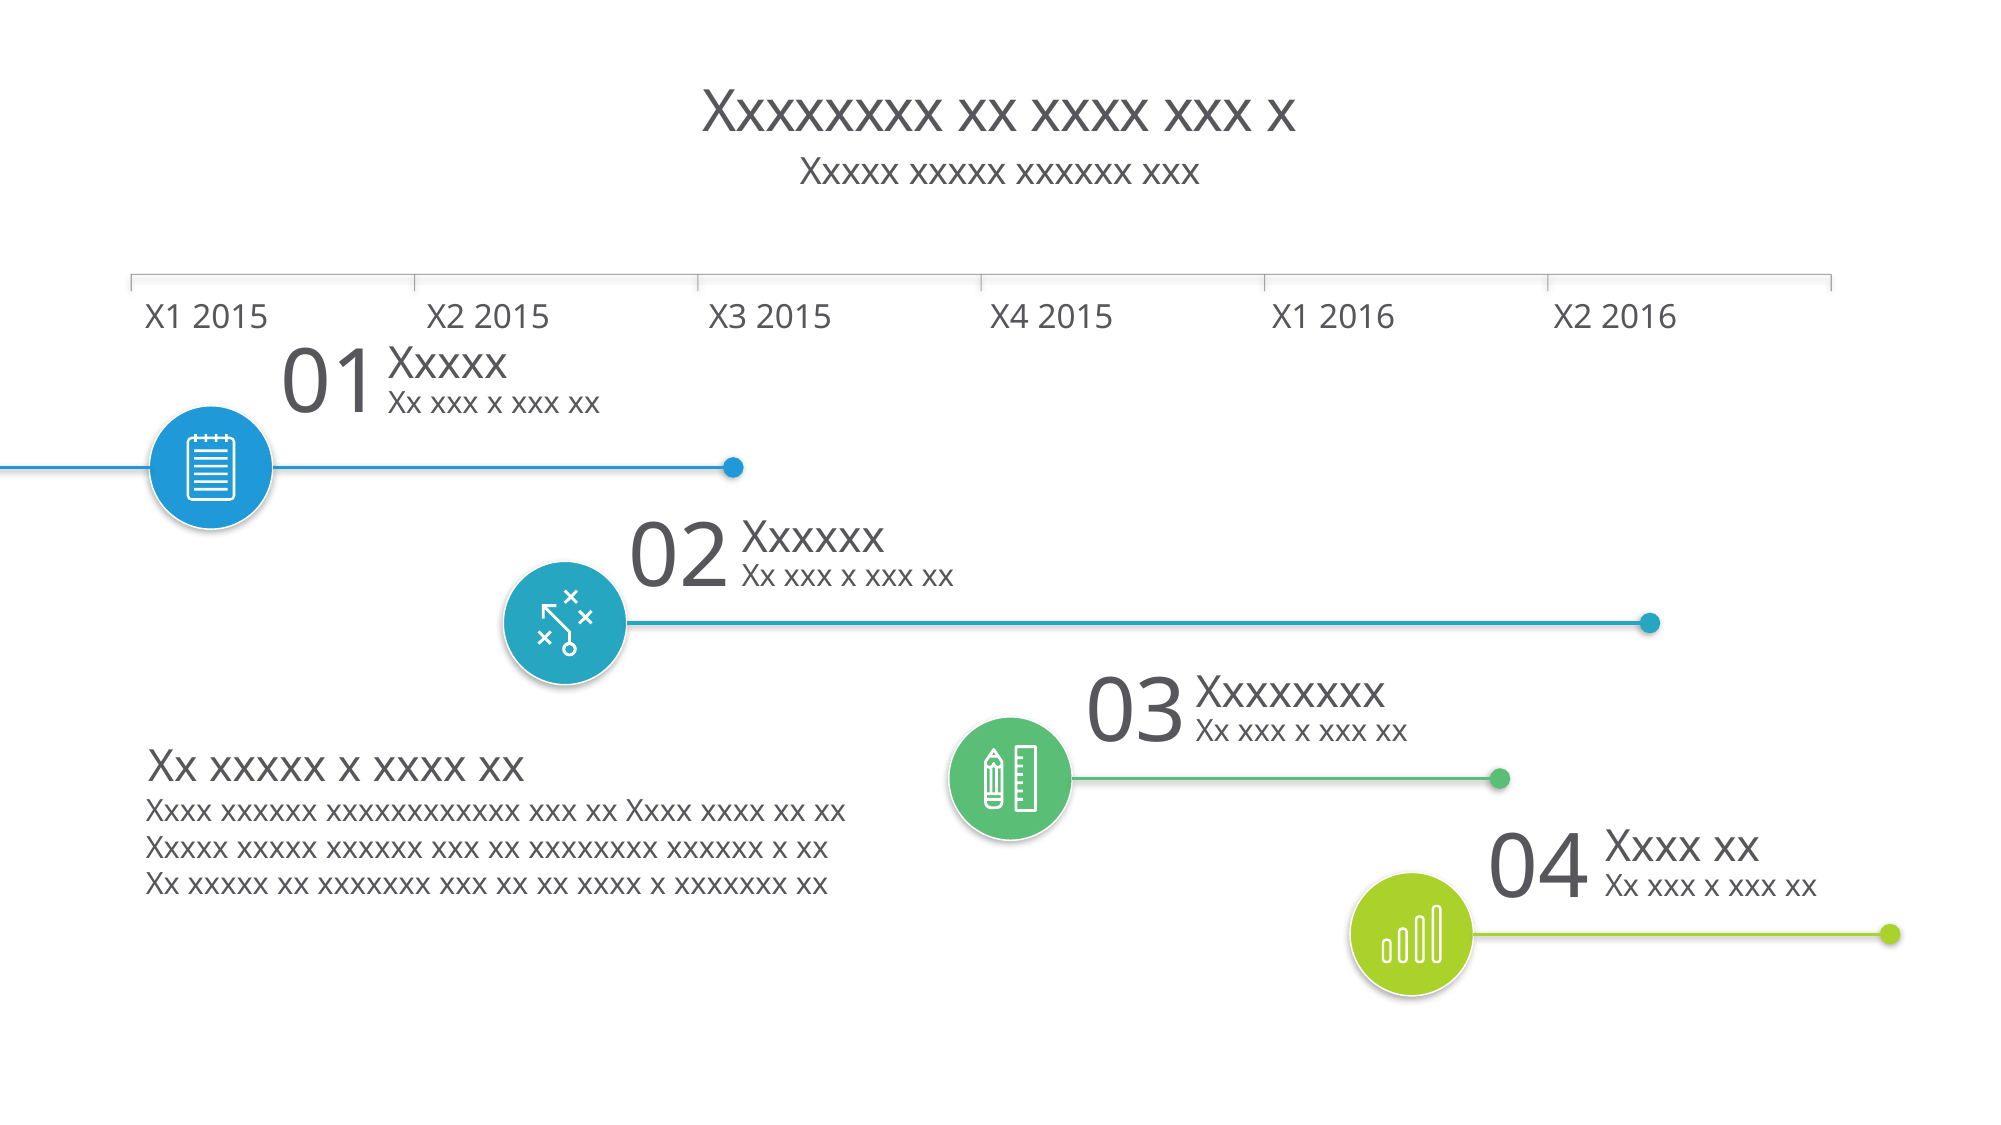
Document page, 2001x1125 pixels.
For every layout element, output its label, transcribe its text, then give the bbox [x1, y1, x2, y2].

text_box [148, 404, 274, 530]
text_box [502, 560, 628, 686]
text_box [1431, 904, 1442, 964]
text_box 01 [266, 353, 398, 438]
text_box Xxxxx Xx xxx x xxx xx [398, 353, 707, 427]
text_box Xx xxxxx x xxxx xx [133, 729, 695, 783]
list Xxxxx xxxxx xxxxxx xxx [150, 153, 1850, 220]
title Xxxxxxxx xx xxxx xxx x [150, 45, 1850, 153]
text_box [537, 630, 552, 645]
text_box 02 [613, 490, 746, 612]
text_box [130, 274, 1832, 344]
text_box [947, 716, 1073, 842]
text_box [541, 604, 577, 657]
text_box Xxxx xx Xx xxx x xxx xx [1605, 817, 1924, 911]
text_box Xxxxxx Xx xxx x xxx xx [746, 507, 1061, 601]
text_box [1397, 927, 1408, 964]
text_box Xxxx xxxxxx xxxxxxxxxxxx xxx xx Xxxx xxxx xx xx Xxxxx xxxxx xxxxxx xxx xx xxxxxxxx xxxxxx x xx Xx xxxxx xx xxxxxxx xxx xx xx xxxx x xxxxxxx xx [130, 783, 881, 909]
text_box 2015 [272, 463, 739, 478]
text_box Xxxxxxxx Xx xxx x xxx xx [1203, 662, 1515, 756]
text_box [186, 434, 236, 501]
text_box [1381, 938, 1392, 964]
text_box [1349, 871, 1475, 997]
text_box [1014, 745, 1037, 812]
text_box [1414, 915, 1425, 964]
text_box 03 [1070, 645, 1203, 767]
text_box 04 [1473, 800, 1605, 923]
text_box [984, 748, 1004, 810]
text_box [578, 609, 593, 625]
text_box [563, 589, 578, 604]
